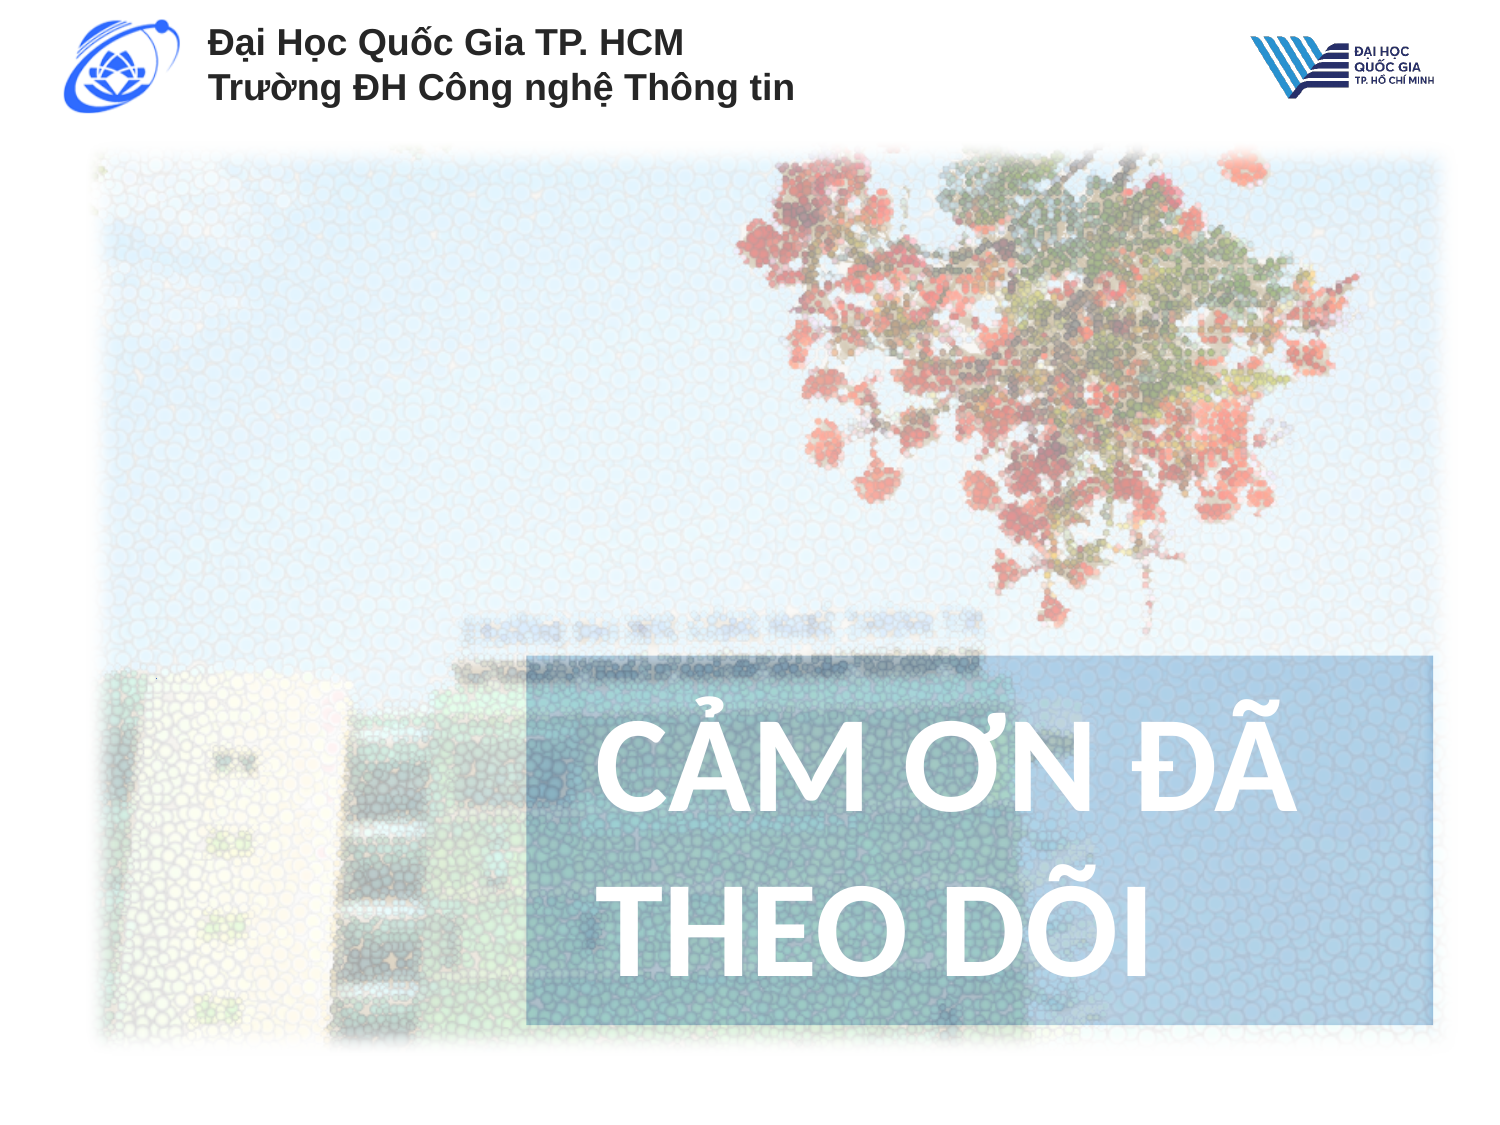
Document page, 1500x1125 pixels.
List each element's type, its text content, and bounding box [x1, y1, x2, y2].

picture [1248, 34, 1434, 101]
text_box Đại Học Quốc Gia TP. HCM Trường ĐH Công nghệ Thông tin [193, 10, 944, 116]
picture [55, 0, 1458, 1056]
